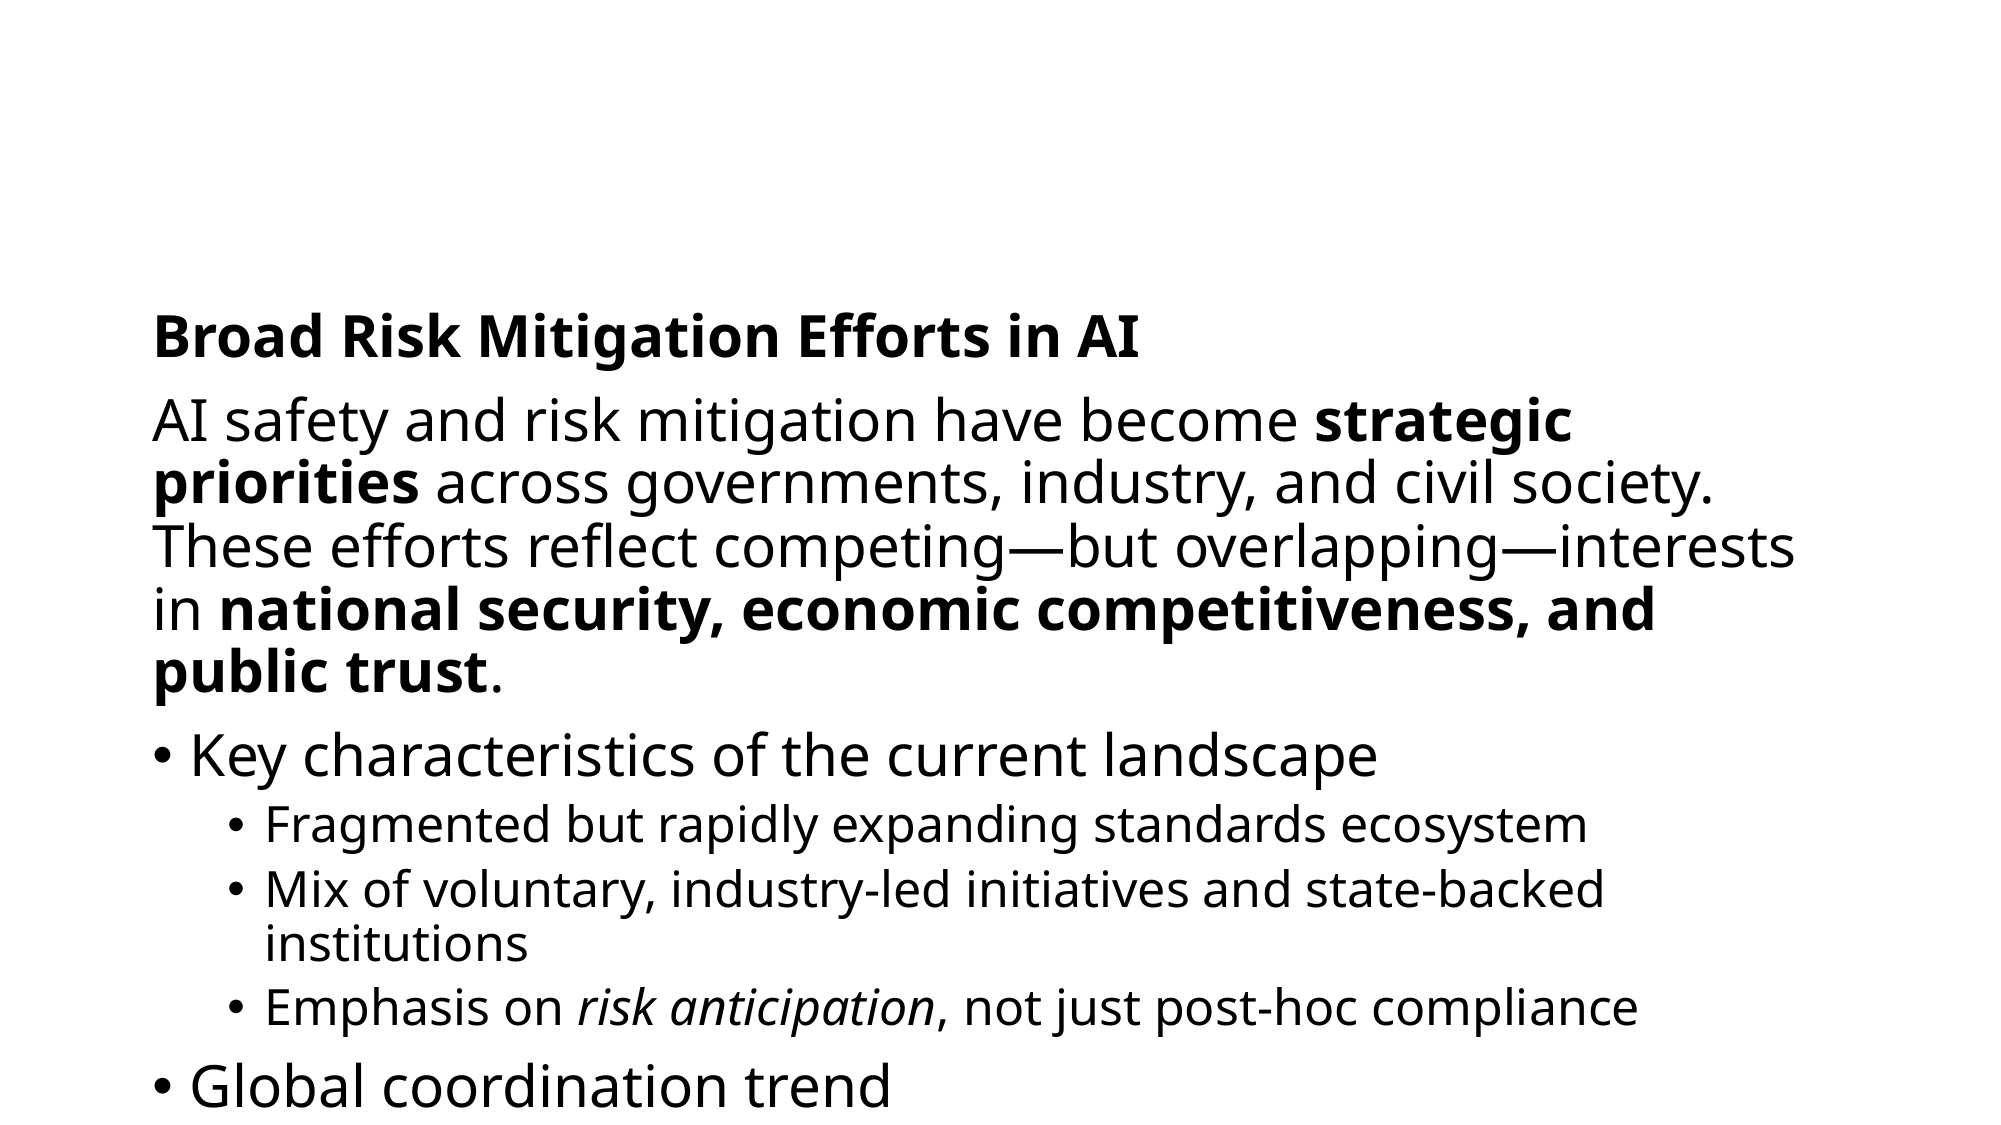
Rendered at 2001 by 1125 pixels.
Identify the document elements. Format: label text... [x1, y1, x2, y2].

list Broad Risk Mitigation Efforts in AI AI safety and risk mitigation have become strategic priorities across governments, industry, and civil society. These efforts reflect competing—but overlapping—interests in national security, economic competitiveness, and public trust. Key characteristics of the current landscape Fragmented but rapidly expanding standards ecosystem Mix of voluntary, industry-led initiatives and state-backed institutions Emphasis on risk anticipation, not just post-hoc compliance Global coordination trend Early leadership by a small number of states Rapid international replication and diversification Increasing public–private collaboration [137, 299, 1863, 1014]
